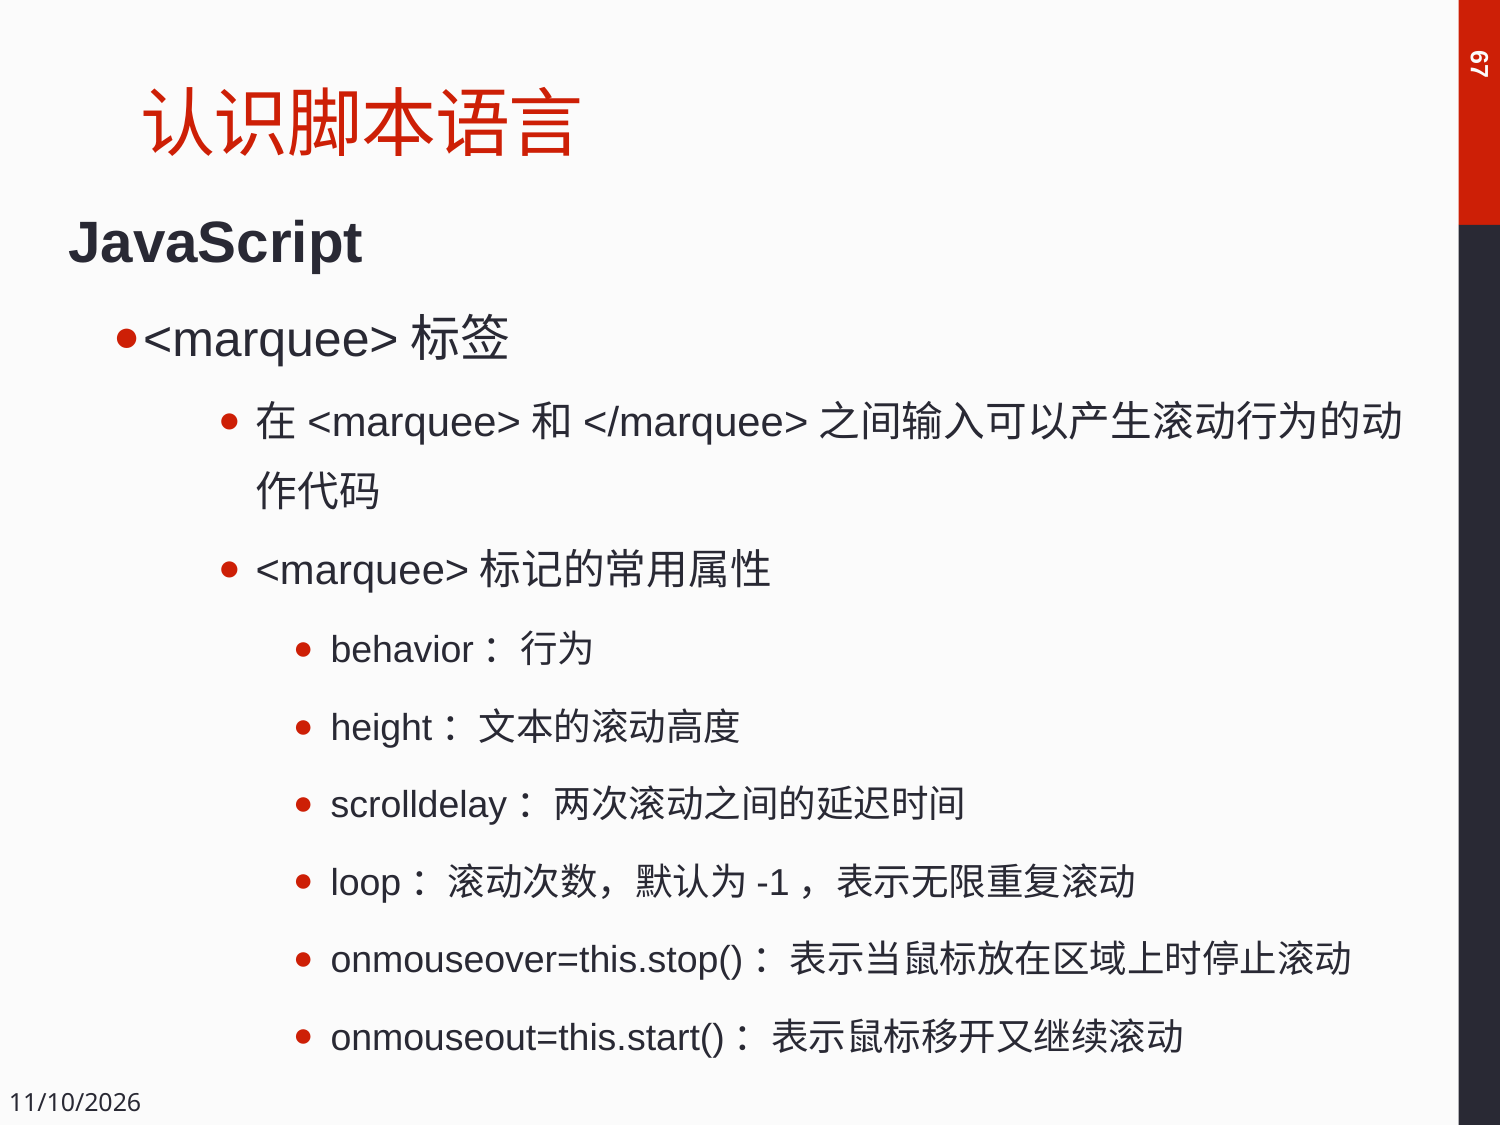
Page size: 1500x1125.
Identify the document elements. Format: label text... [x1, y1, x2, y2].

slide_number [0, 1070, 183, 1121]
title 认识脚本语言 [75, 24, 1282, 173]
slide_number 67 [1450, 15, 1500, 114]
list JavaScript <marquee>标签 在<marquee>和</marquee>之间输入可以产生滚动行为的动作代码 <marquee>标记的常用属性 behavior：行为 height：文本的滚动高度 scrolldelay：两次滚动之间的延迟时间 loop：滚动次数，默认为-1，表示无限重复滚动 onmouseover=this.stop()：表示当鼠标放在区域上时停止滚动 onmouseout=this.start()：表示鼠标移开又继续滚动 [53, 196, 1424, 988]
